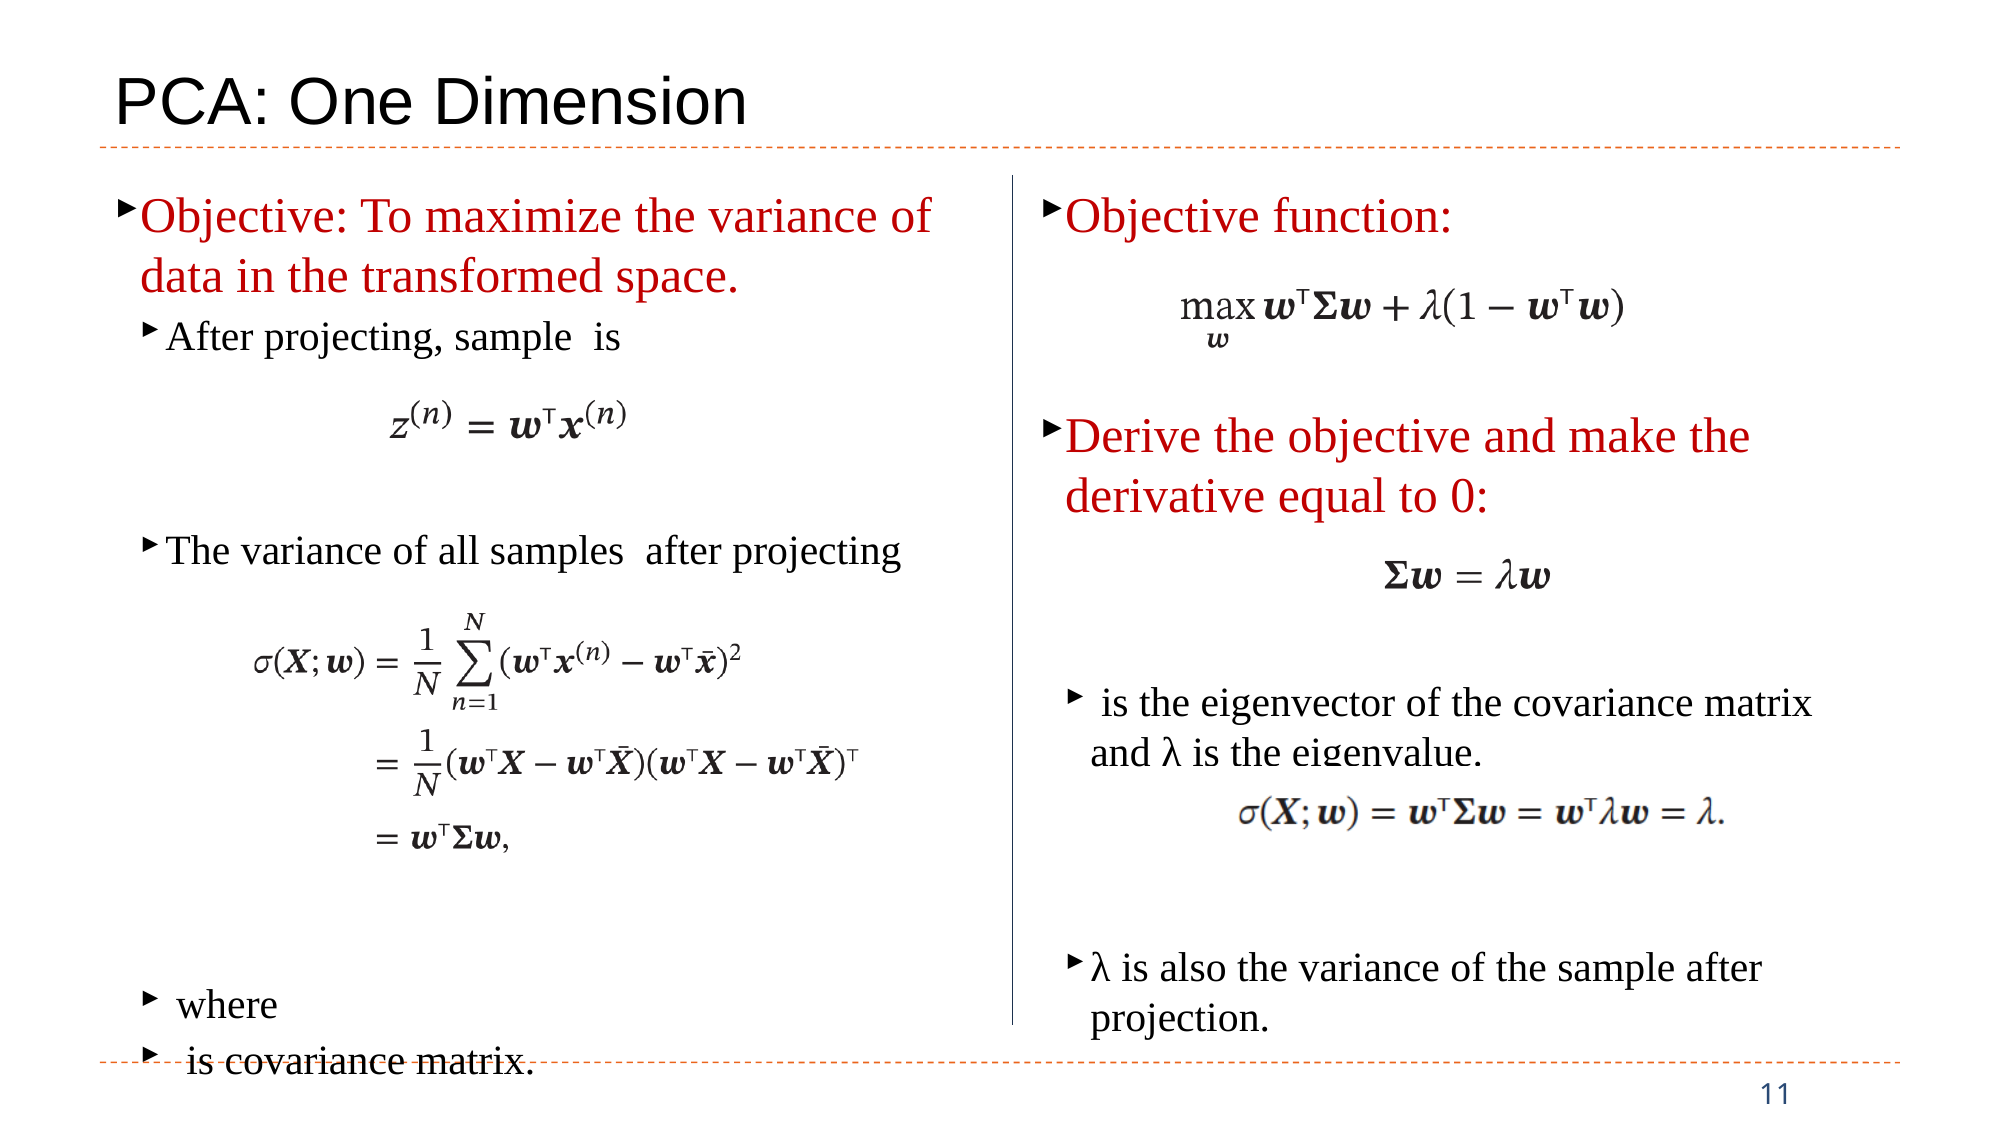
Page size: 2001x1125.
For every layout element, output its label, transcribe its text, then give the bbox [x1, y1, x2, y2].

picture [1199, 766, 1760, 860]
picture [1151, 244, 1625, 370]
picture [249, 587, 879, 864]
title PCA: One Dimension [99, 24, 1900, 146]
picture [1371, 537, 1553, 609]
picture [376, 369, 631, 463]
